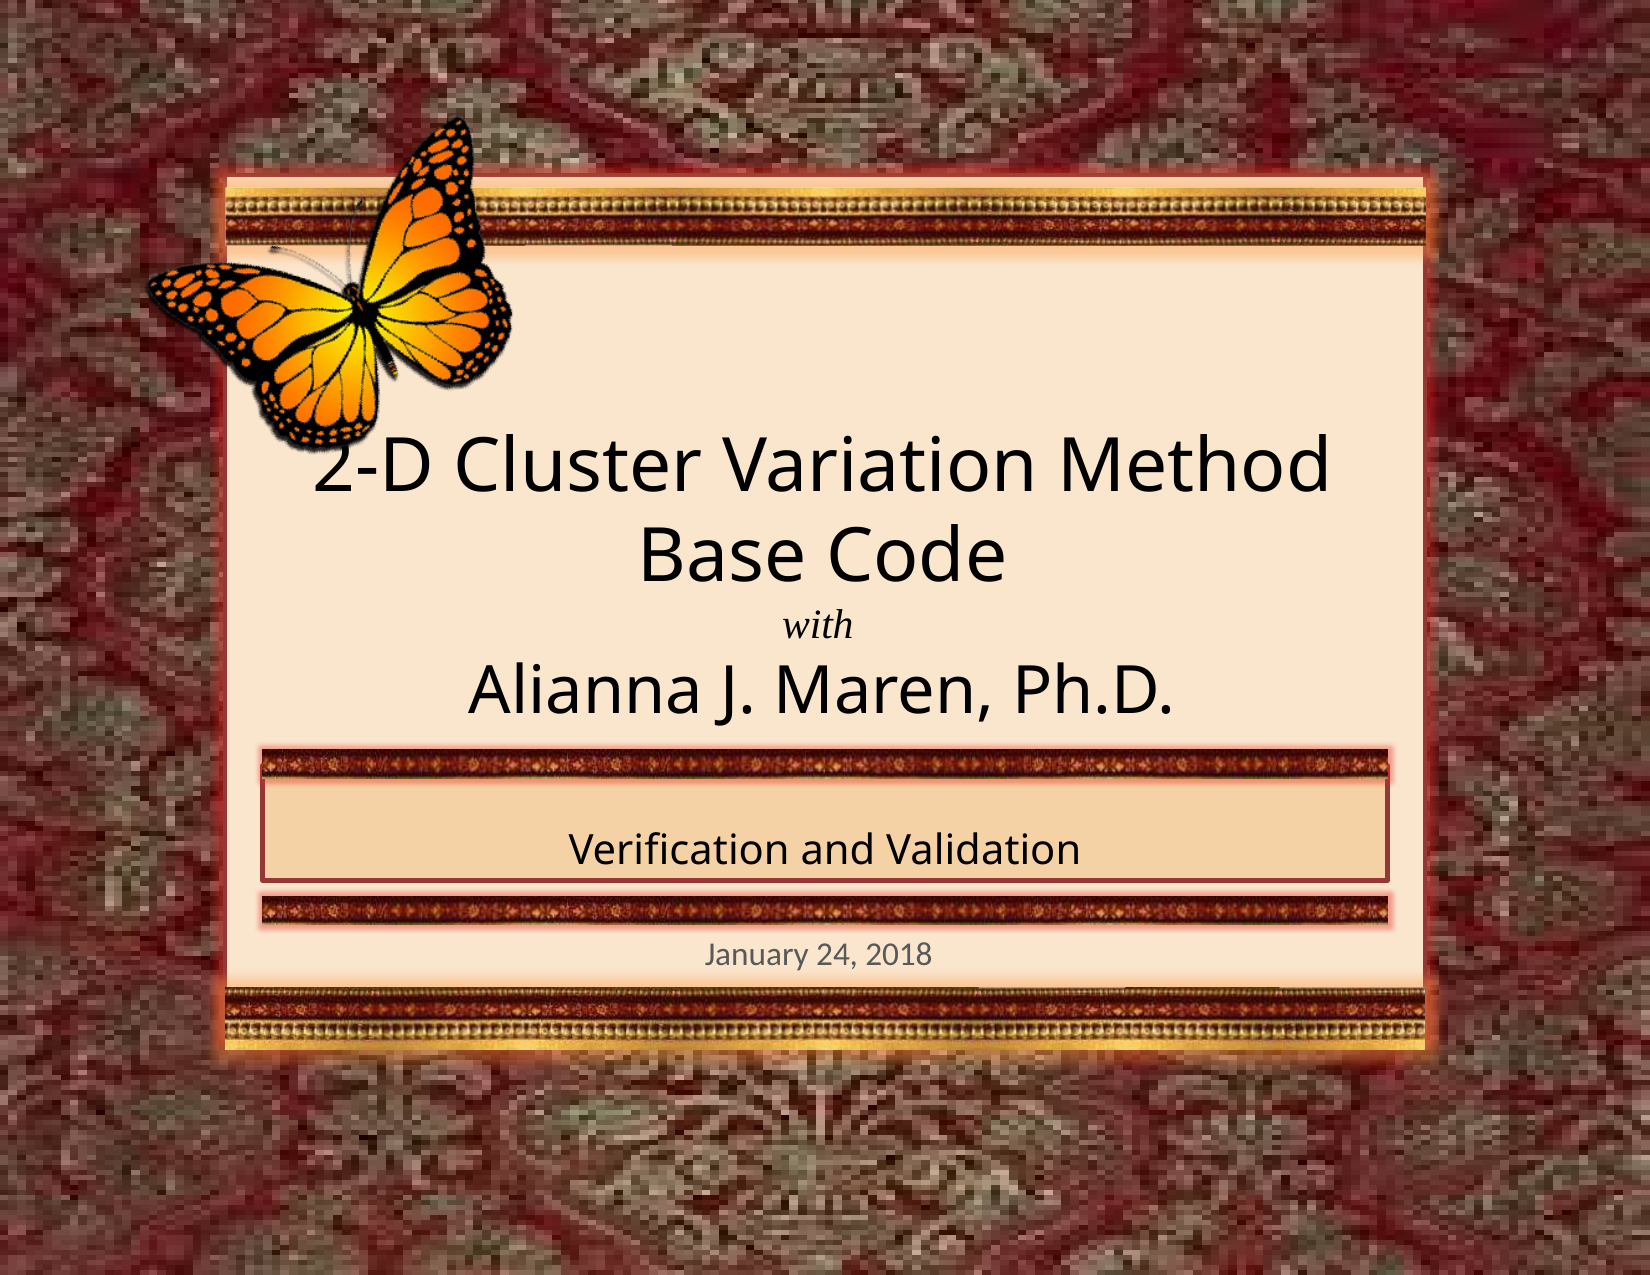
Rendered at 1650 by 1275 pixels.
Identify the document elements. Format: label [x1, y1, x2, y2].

picture [0, 0, 1650, 1275]
text_box [262, 749, 1388, 926]
